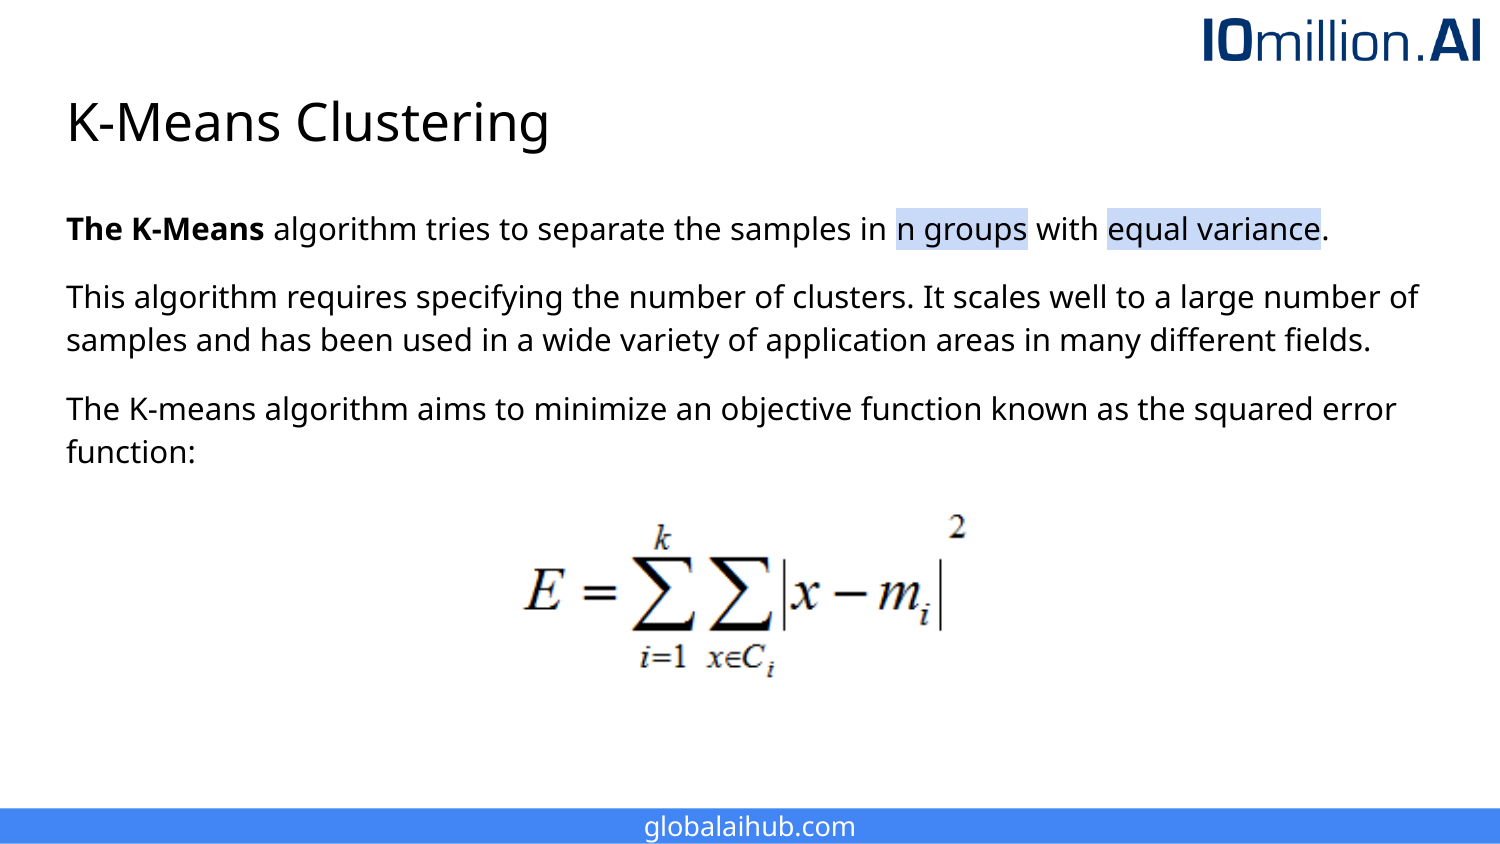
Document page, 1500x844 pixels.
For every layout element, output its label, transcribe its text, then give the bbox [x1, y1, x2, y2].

list The K-Means algorithm tries to separate the samples in n groups with equal variance. This algorithm requires specifying the number of clusters. It scales well to a large number of samples and has been used in a wide variety of application areas in many different fields. The K-means algorithm aims to minimize an objective function known as the squared error function: [51, 189, 1449, 750]
title K-Means Clustering [51, 72, 1449, 167]
picture [508, 490, 992, 695]
picture [1204, 18, 1480, 61]
